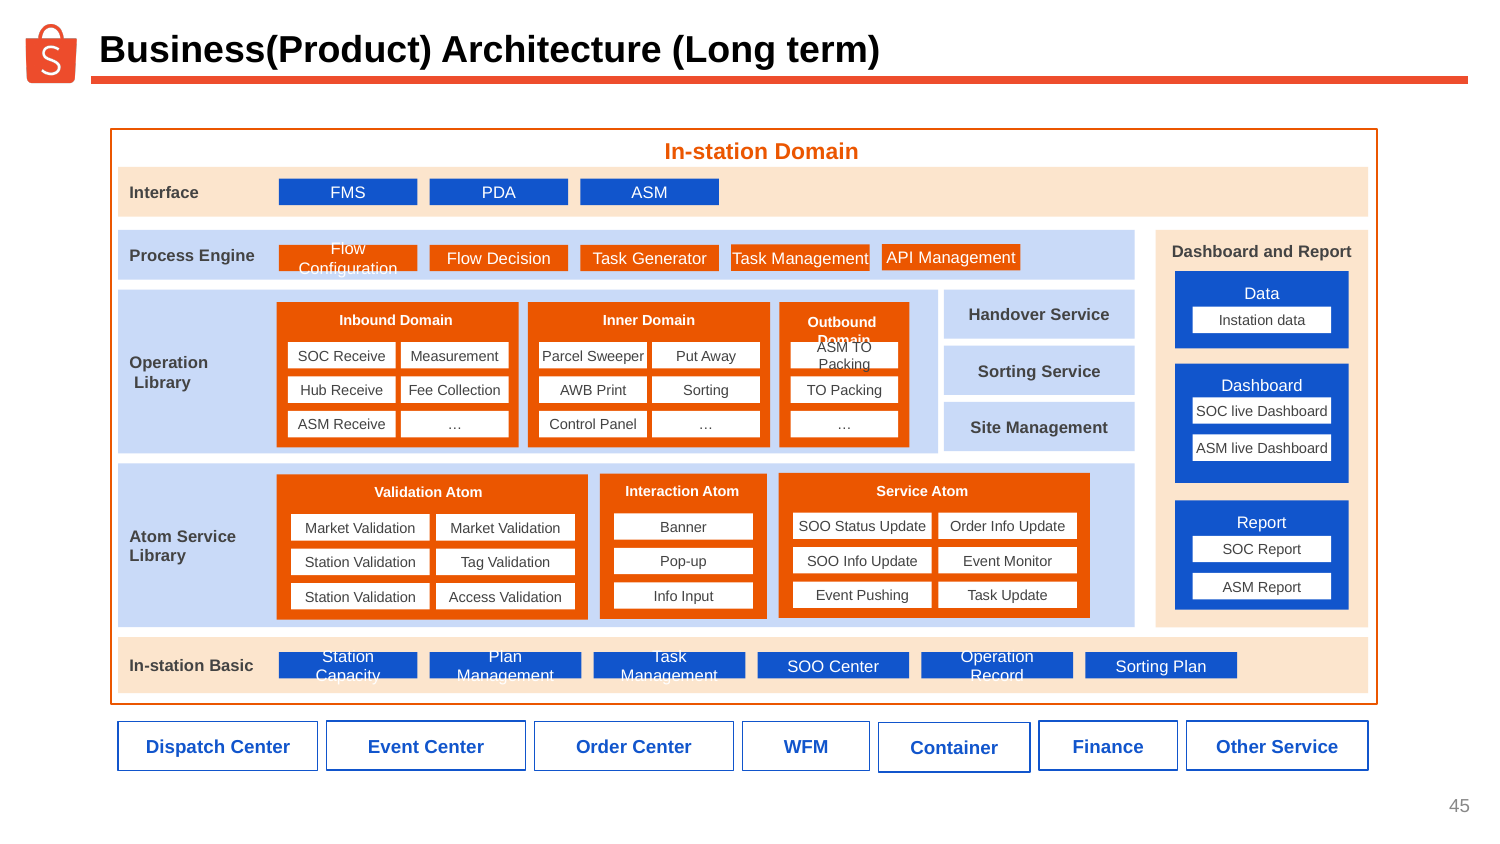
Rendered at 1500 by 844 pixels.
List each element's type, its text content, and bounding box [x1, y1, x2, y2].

text_box Other Service [1186, 721, 1369, 771]
text_box Process Engine [118, 229, 1135, 280]
text_box SOO Status Update [793, 512, 932, 539]
text_box Inbound Domain [331, 302, 461, 338]
text_box [599, 473, 767, 619]
text_box Handover Service [943, 289, 1135, 339]
text_box Sorting Service [943, 345, 1135, 395]
text_box FMS [278, 178, 418, 206]
text_box Validation Atom [363, 474, 502, 510]
text_box Pop-up [614, 547, 753, 575]
text_box SOO Center [757, 652, 910, 679]
text_box SOC Receive [287, 342, 396, 369]
text_box Event Monitor [938, 547, 1077, 574]
text_box AWB Print [539, 376, 647, 403]
text_box Hub Receive [287, 376, 396, 403]
slide_number ‹#› [1442, 554, 1476, 844]
text_box In-station Domain [628, 125, 896, 176]
text_box Fee Collection [400, 376, 509, 403]
text_box In-station Basic [118, 637, 1369, 694]
text_box Station Validation [291, 583, 430, 610]
text_box Sorting Plan [1085, 652, 1238, 679]
text_box Station Validation [291, 548, 430, 576]
text_box Outbound Domain [780, 302, 908, 360]
text_box Tag Validation [436, 548, 575, 576]
picture [25, 24, 81, 86]
text_box [276, 302, 519, 448]
text_box Report [1175, 500, 1349, 610]
text_box Container [878, 722, 1031, 772]
text_box ASM [580, 178, 719, 206]
title Business(Product) Architecture (Long term) [90, 7, 1413, 80]
text_box Task Management [731, 244, 870, 271]
text_box Sorting [652, 376, 760, 403]
text_box SOC live Dashboard [1192, 397, 1332, 424]
text_box API Management [881, 244, 1021, 271]
text_box Dispatch Center [118, 721, 318, 771]
text_box Operation Library [118, 289, 939, 454]
text_box … [790, 410, 899, 438]
text_box Market Validation [291, 514, 430, 541]
text_box ASM Receive [287, 410, 396, 438]
text_box Service Atom [865, 472, 1004, 508]
text_box Finance [1039, 721, 1178, 771]
text_box ASM TO Packing [790, 342, 899, 369]
text_box Dashboard and Report [1155, 229, 1369, 628]
text_box Station Capacity [278, 652, 418, 679]
text_box [778, 472, 1090, 618]
text_box ASM Report [1192, 572, 1332, 600]
text_box Event Center [326, 721, 526, 771]
text_box Site Management [943, 401, 1135, 452]
text_box [276, 474, 588, 620]
text_box Inner Domain [595, 302, 703, 338]
text_box Put Away [652, 342, 760, 369]
text_box Data [1175, 271, 1349, 349]
text_box Plan Management [429, 652, 582, 679]
text_box Order Center [534, 721, 734, 771]
text_box Task Management [593, 652, 746, 679]
text_box [779, 302, 910, 448]
text_box SOC Report [1192, 535, 1332, 563]
text_box Info Input [614, 582, 753, 609]
text_box Parcel Sweeper [539, 342, 647, 369]
text_box … [400, 410, 509, 438]
text_box Control Panel [539, 410, 647, 438]
text_box WFM [742, 721, 870, 771]
text_box [110, 128, 1377, 705]
text_box Measurement [400, 342, 509, 369]
text_box SOO Info Update [793, 547, 932, 574]
text_box Task Generator [580, 244, 719, 272]
text_box ASM live Dashboard [1192, 434, 1332, 461]
text_box Dashboard [1175, 363, 1349, 483]
text_box Task Update [938, 581, 1077, 608]
text_box Market Validation [436, 514, 575, 541]
text_box Flow Configuration [278, 244, 418, 272]
text_box Interaction Atom [614, 473, 753, 509]
text_box Instation data [1192, 306, 1332, 334]
text_box Order Info Update [938, 512, 1077, 539]
text_box Interface [118, 166, 1369, 217]
text_box … [652, 410, 760, 438]
text_box Event Pushing [793, 581, 932, 608]
text_box PDA [429, 178, 569, 206]
text_box [527, 302, 771, 448]
text_box Access Validation [436, 583, 575, 610]
text_box Atom Service Library [118, 463, 1135, 628]
text_box TO Packing [790, 376, 899, 403]
text_box Flow Decision [429, 244, 569, 272]
text_box Banner [614, 513, 753, 540]
text_box Operation Record [921, 652, 1074, 679]
